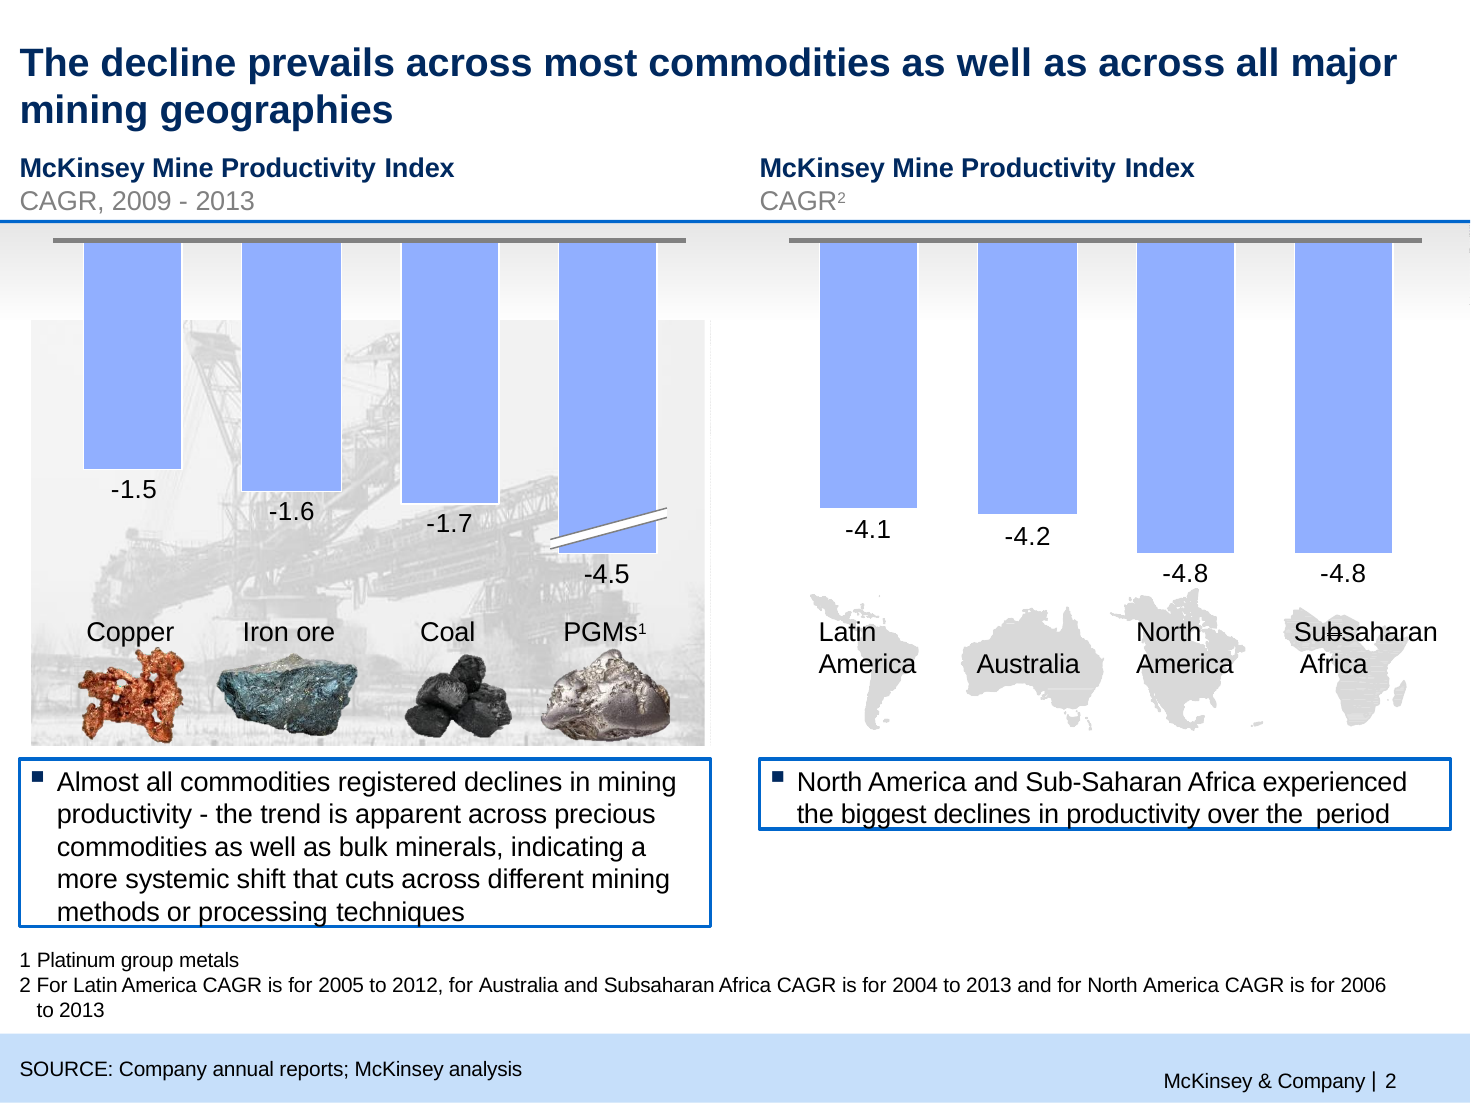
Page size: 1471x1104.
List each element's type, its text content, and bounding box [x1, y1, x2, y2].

text_box Platinum group metals For Latin America CAGR is for 2005 to 2012, for Australia and Subsaharan Africa CAGR is for 2004 to 2013 and for North America CAGR is for 2006 to 2013 [17, 945, 1404, 1022]
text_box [786, 238, 1425, 555]
text_box McKinsey Mine Productivity Index CAGR2 [753, 148, 1205, 216]
text_box McKinsey & Company | 2 [1161, 1049, 1416, 1097]
text_box Almost all commodities registered declines in mining productivity - the trend is apparent across precious commodities as well as bulk minerals, indicating a more systemic shift that cuts across different mining methods or processing techniques [19, 759, 711, 927]
text_box SOURCE: Company annual reports; McKinsey analysis [17, 1053, 531, 1081]
text_box North America and Sub-Saharan Africa experienced the biggest declines in productivity over the period [759, 759, 1451, 830]
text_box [0, 219, 1471, 747]
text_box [73, 636, 687, 753]
title The decline prevails across most commodities as well as across all major mining geographies [17, 34, 1429, 218]
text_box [549, 506, 668, 551]
